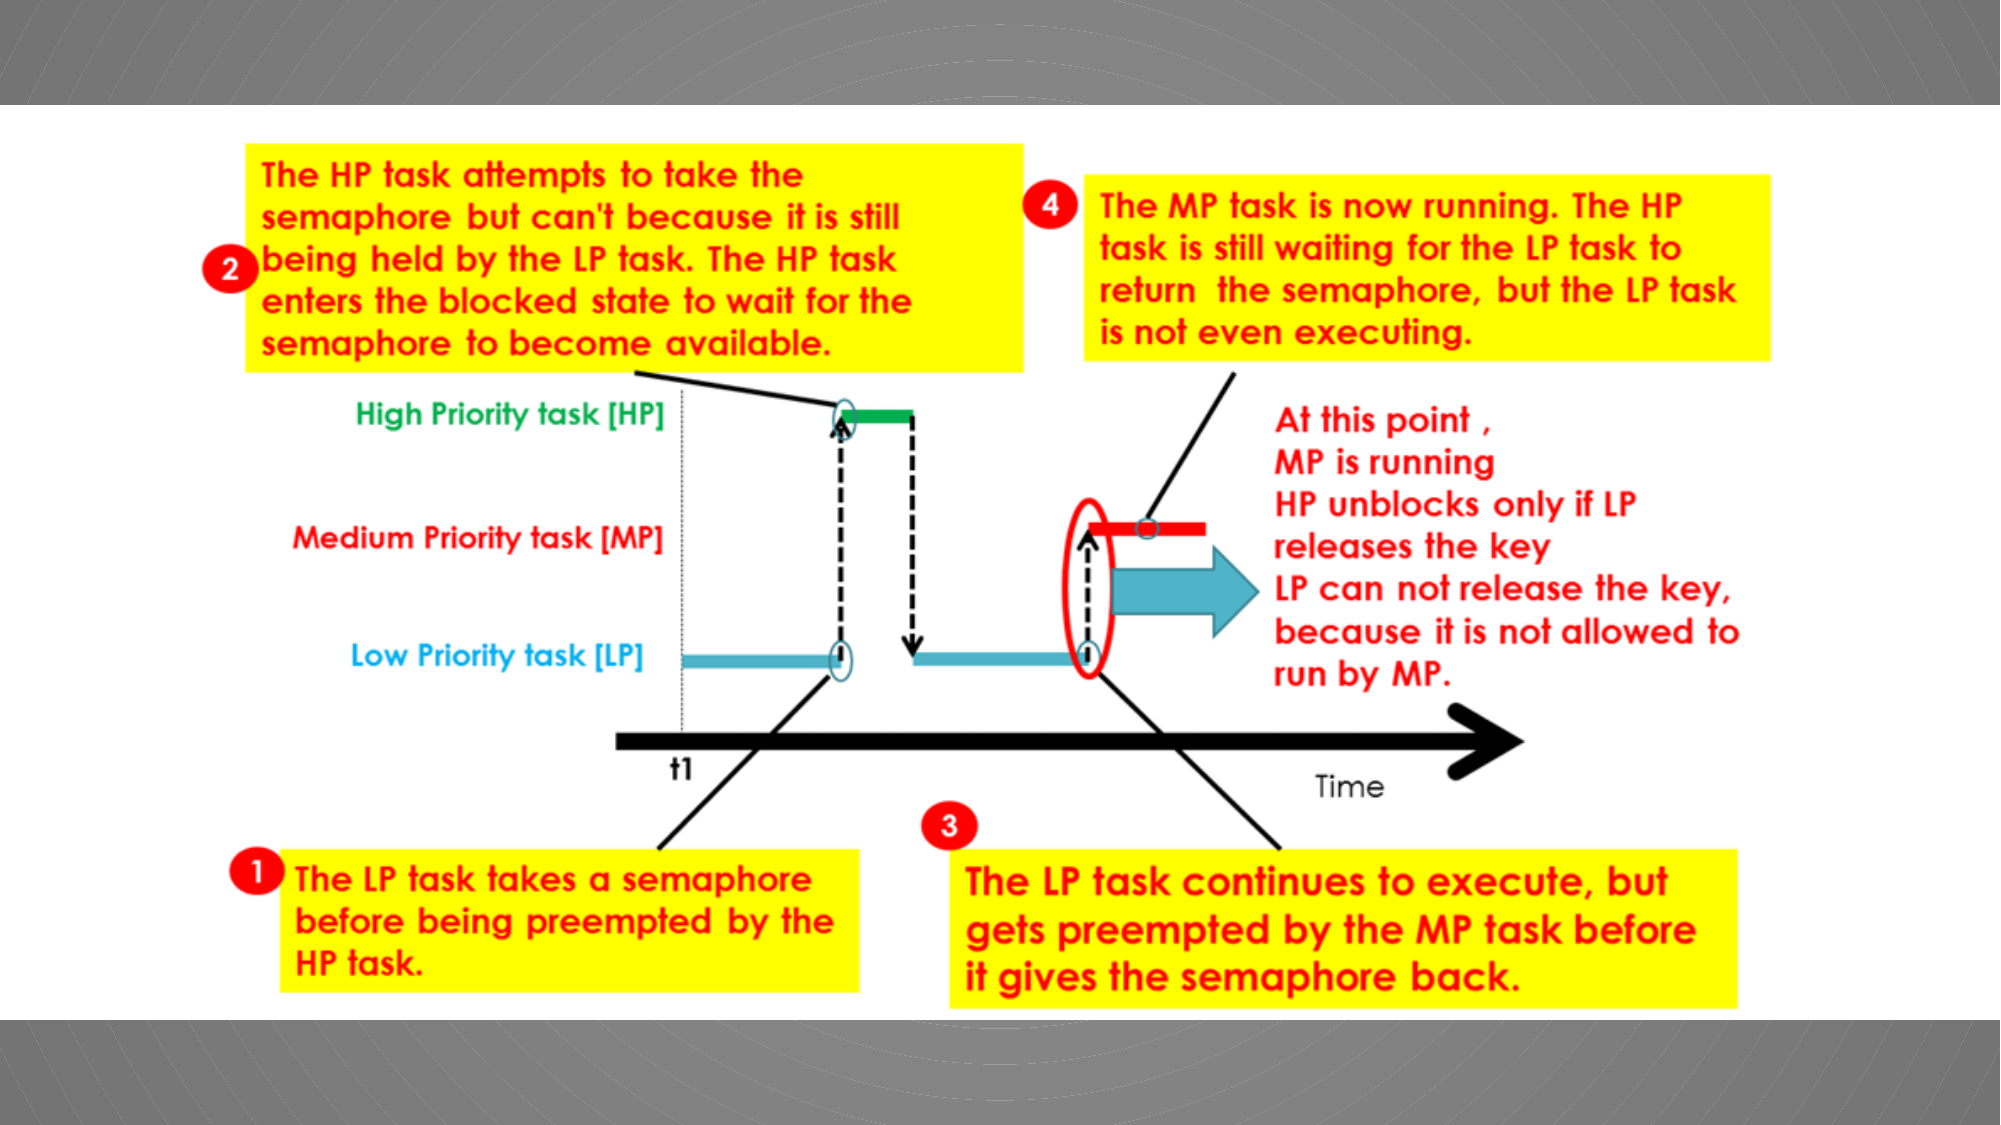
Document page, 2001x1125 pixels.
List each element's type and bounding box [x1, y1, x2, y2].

picture [0, 105, 2000, 1020]
